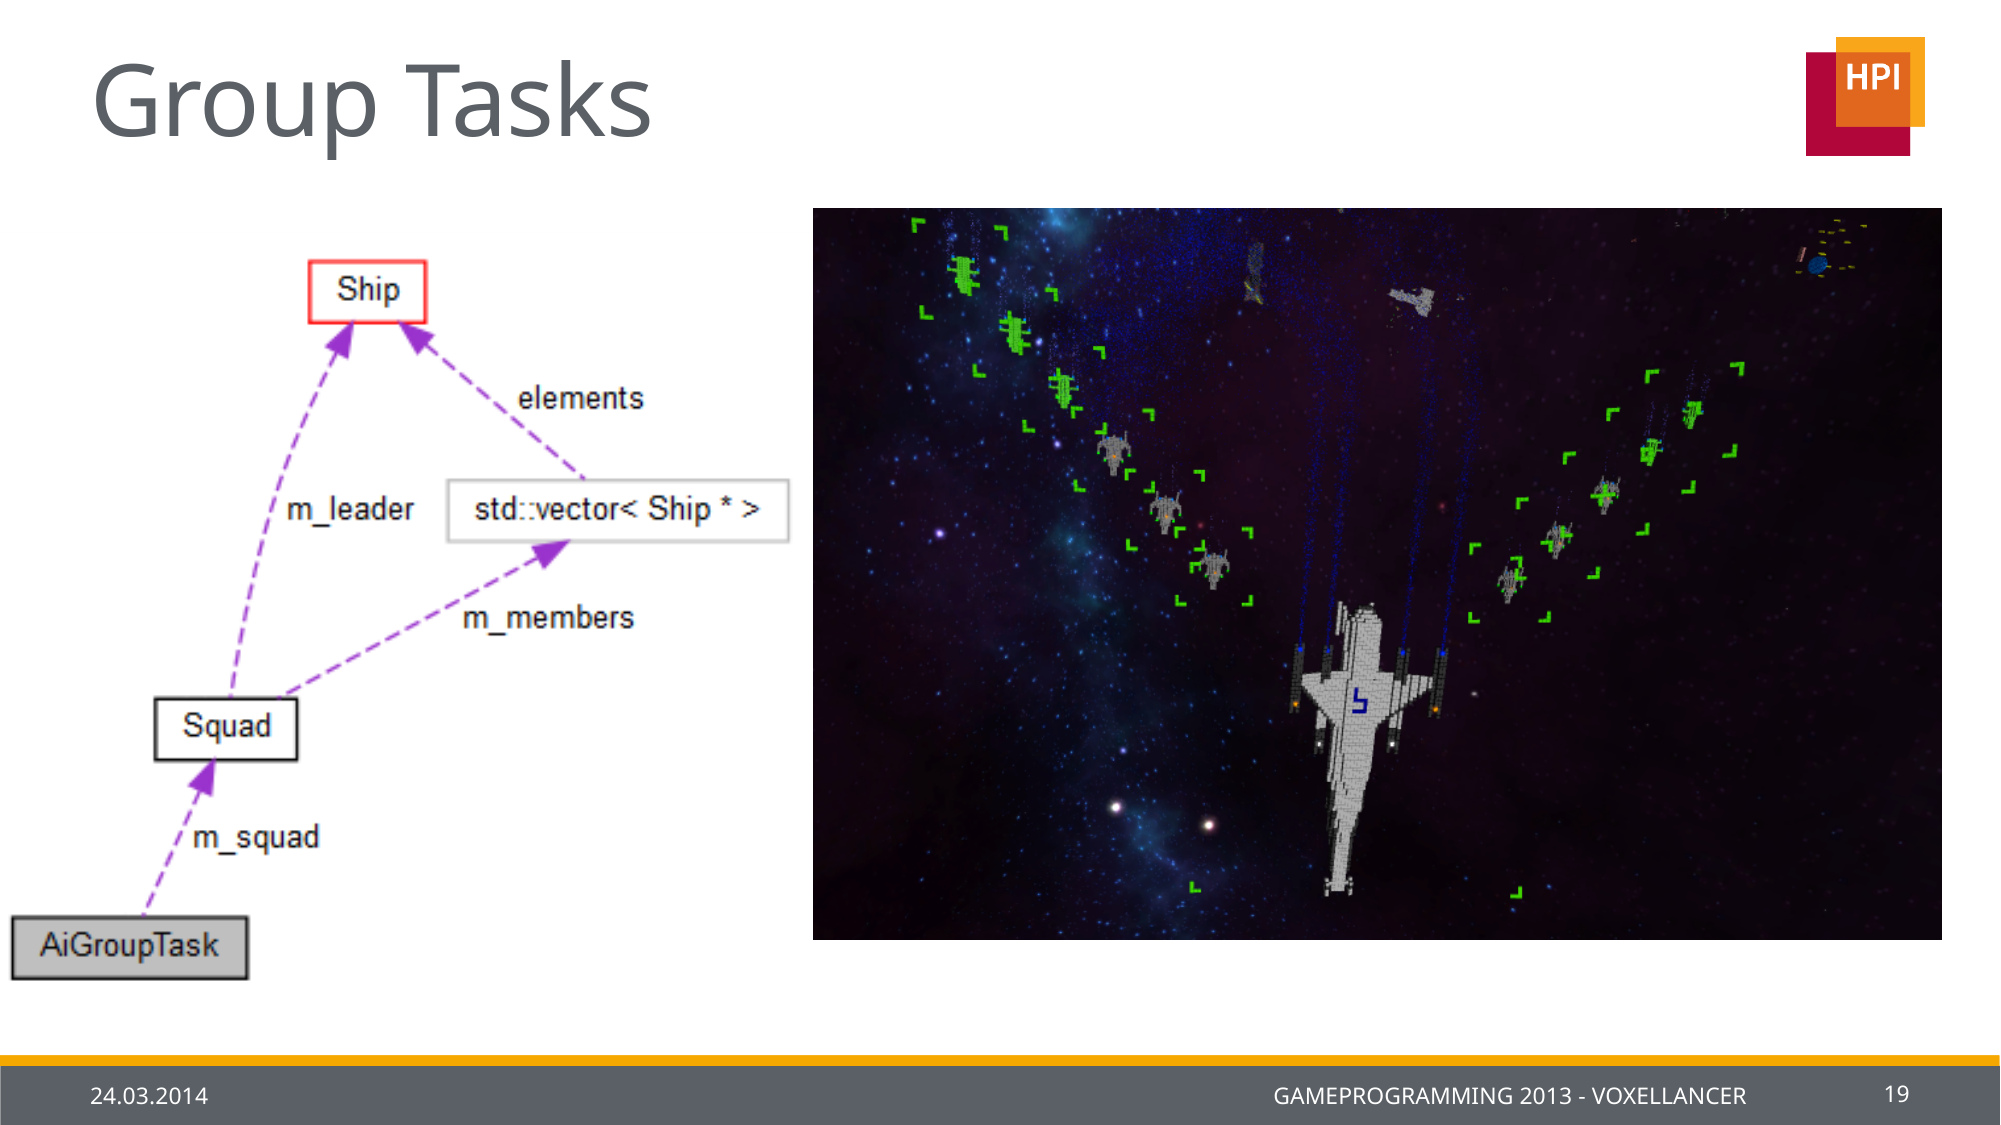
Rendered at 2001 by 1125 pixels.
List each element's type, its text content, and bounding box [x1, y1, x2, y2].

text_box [0, 230, 842, 993]
title Group Tasks [75, 0, 1732, 165]
footer Gameprogramming 2013 - Voxellancer [238, 1065, 1763, 1125]
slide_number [75, 1065, 233, 1125]
picture [1806, 37, 1925, 156]
slide_number 19 [1768, 1065, 1926, 1125]
picture [812, 207, 1942, 940]
